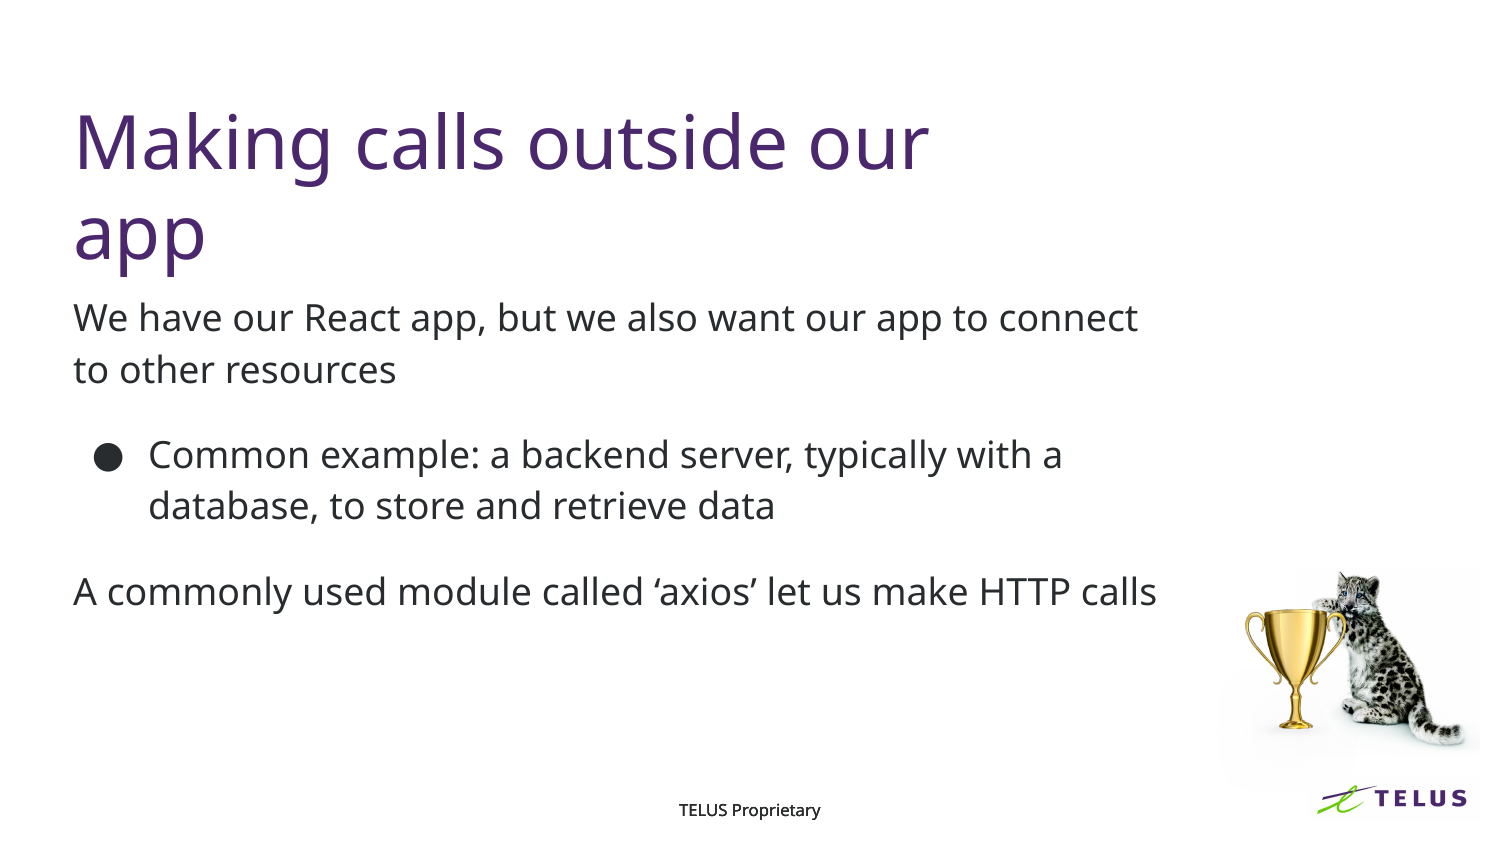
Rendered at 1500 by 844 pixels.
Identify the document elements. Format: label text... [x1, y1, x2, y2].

picture [1306, 776, 1481, 821]
text_box TELUS Proprietary [589, 788, 911, 832]
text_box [1243, 566, 1480, 757]
list We have our React app, but we also want our app to connect to other resources Common example: a backend server, typically with a database, to store and retrieve data A commonly used module called ‘axios’ let us make HTTP calls [58, 279, 1180, 737]
title Making calls outside our app [58, 79, 1020, 179]
